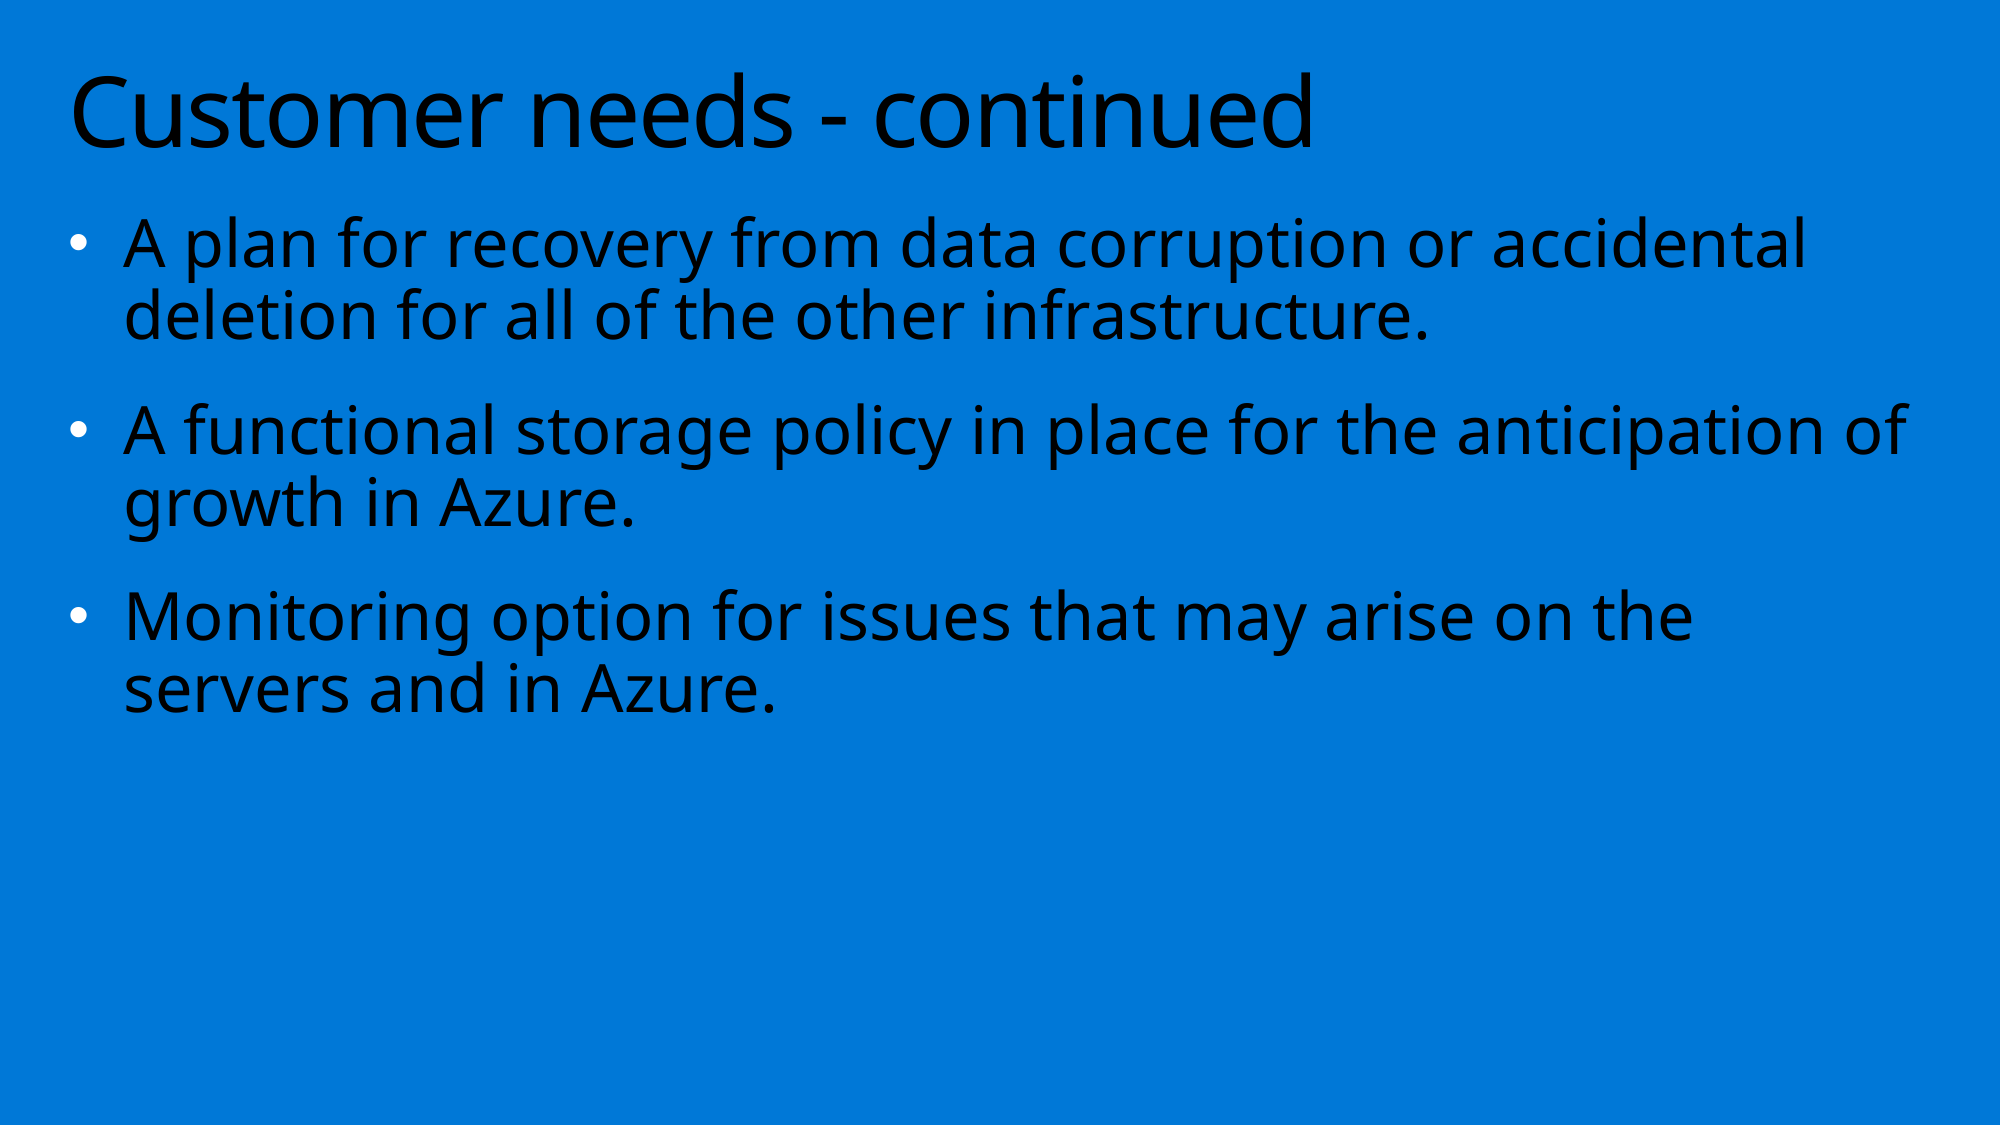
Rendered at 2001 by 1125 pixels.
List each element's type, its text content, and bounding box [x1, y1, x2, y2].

title Customer needs - continued [44, 47, 1957, 196]
list A plan for recovery from data corruption or accidental deletion for all of the other infrastructure. A functional storage policy in place for the anticipation of growth in Azure. Monitoring option for issues that may arise on the servers and in Azure. [44, 196, 1956, 864]
